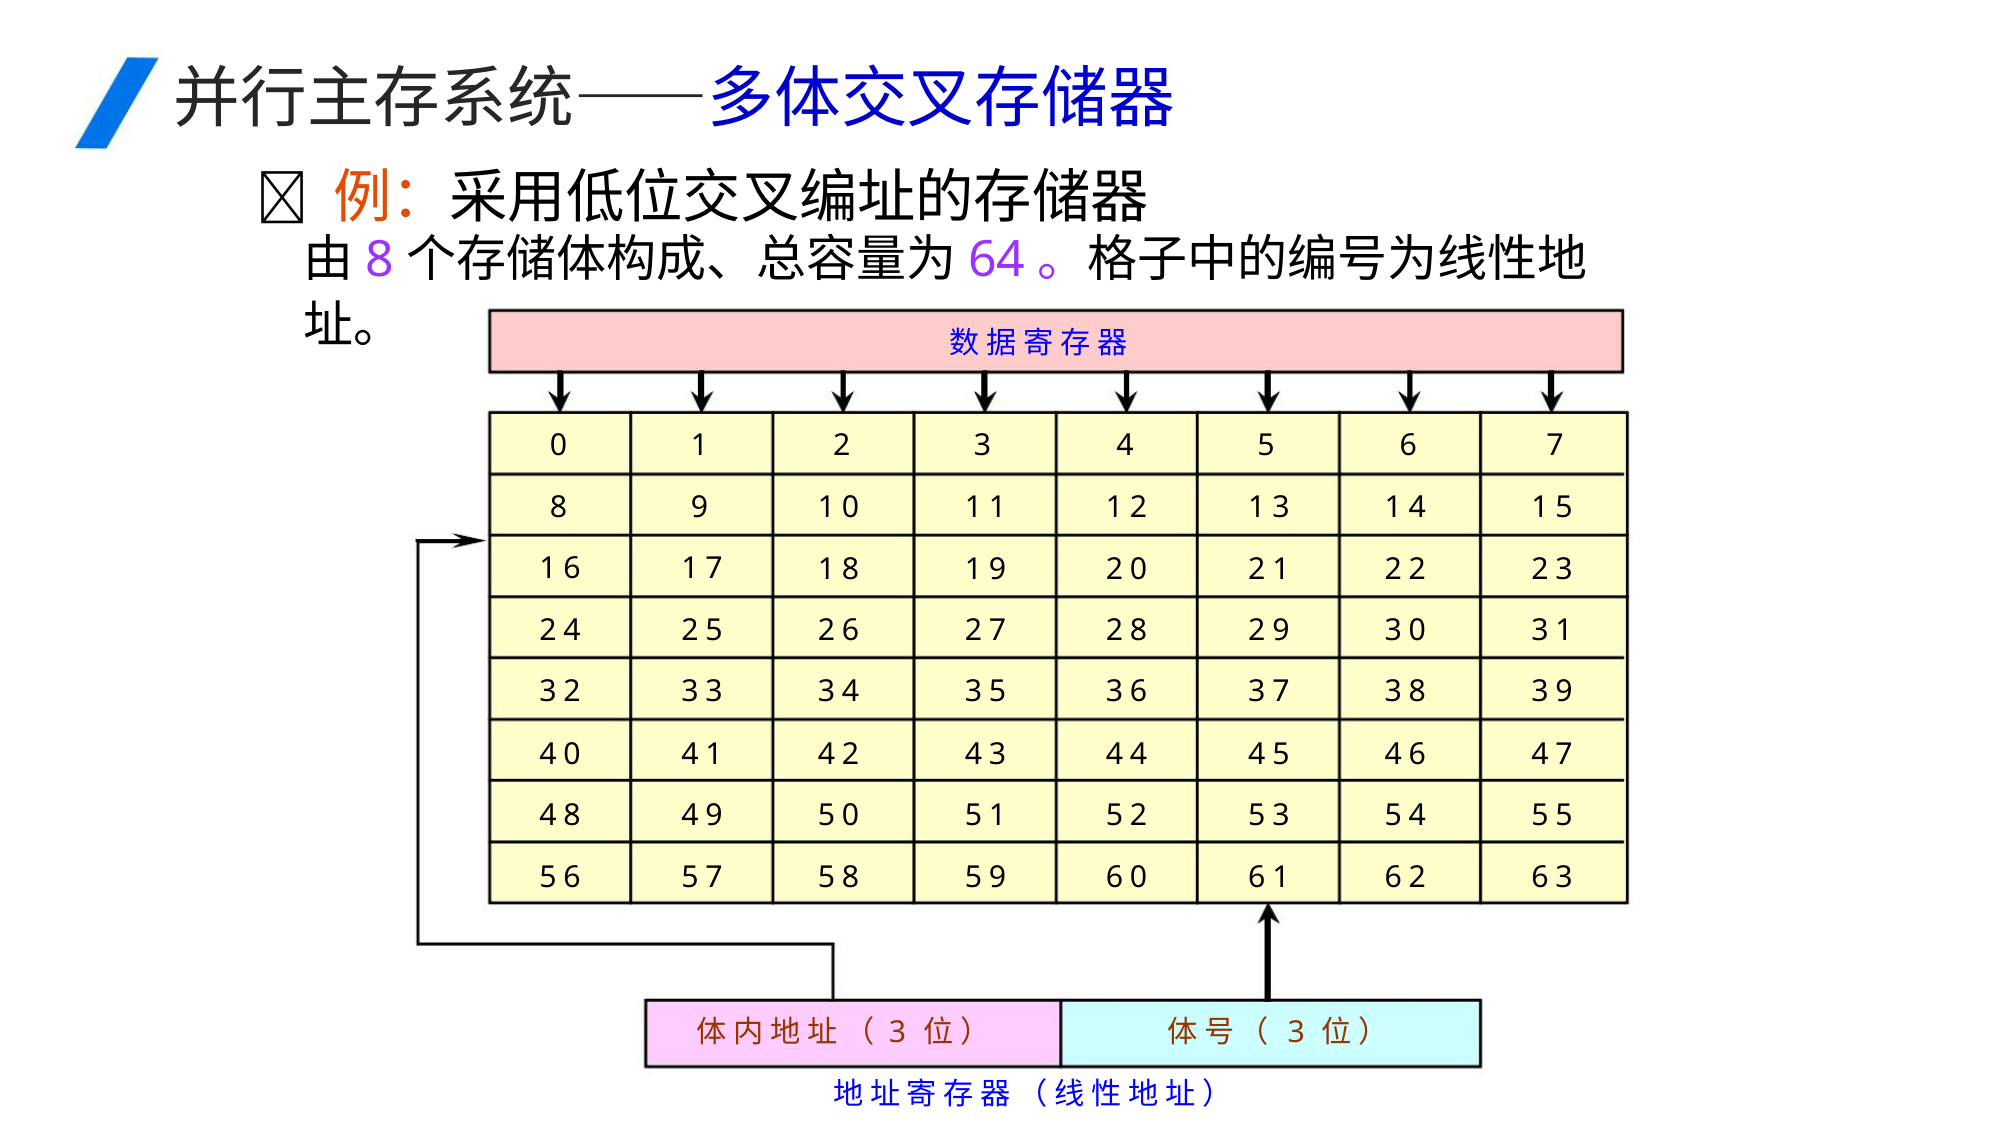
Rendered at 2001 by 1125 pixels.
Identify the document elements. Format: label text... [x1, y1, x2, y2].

text_box 地 址 寄 存 器 （ 线 性 地 址 ） [833, 1080, 1324, 1111]
text_box 8 [549, 493, 590, 524]
text_box 1 [690, 431, 731, 462]
text_box 16 24 32 40 48 56 [539, 554, 602, 895]
text_box 2 [833, 431, 873, 462]
text_box 14 22 30 38 46 54 62 [1384, 493, 1447, 895]
text_box 13 21 29 37 45 53 61 [1248, 493, 1310, 895]
text_box 体 号（ 3 位 ） [1167, 1018, 1420, 1049]
text_box 5 [1257, 431, 1298, 462]
text_box 10 18 26 34 42 50 58 [817, 493, 880, 895]
text_box 由8个存储体构成、总容量为64。格子中的编号为线性地址。 [303, 220, 1654, 353]
text_box 0 [549, 431, 590, 462]
text_box 15 23 31 39 47 55 63 [1531, 493, 1594, 895]
text_box 17 25 33 41 49 57 [681, 554, 744, 895]
text_box 7 [1546, 431, 1587, 462]
text_box 4 [1116, 431, 1157, 462]
text_box 11 19 27 35 43 51 59 [964, 493, 1027, 895]
text_box 并行主存系统——多体交叉存储器 [173, 46, 1211, 136]
text_box 体 内 地 址 （ 3 位 ） [696, 1018, 1047, 1049]
text_box 9 [690, 493, 731, 524]
text_box 数 据 寄 存 器 [949, 329, 1180, 360]
text_box 3 [974, 431, 1014, 462]
text_box  例：采用低位交叉编址的存储器 [256, 151, 1174, 229]
text_box 12 20 28 36 44 52 60 [1105, 493, 1168, 895]
text_box 6 [1399, 431, 1440, 462]
text_box [0, 0, 2000, 1125]
